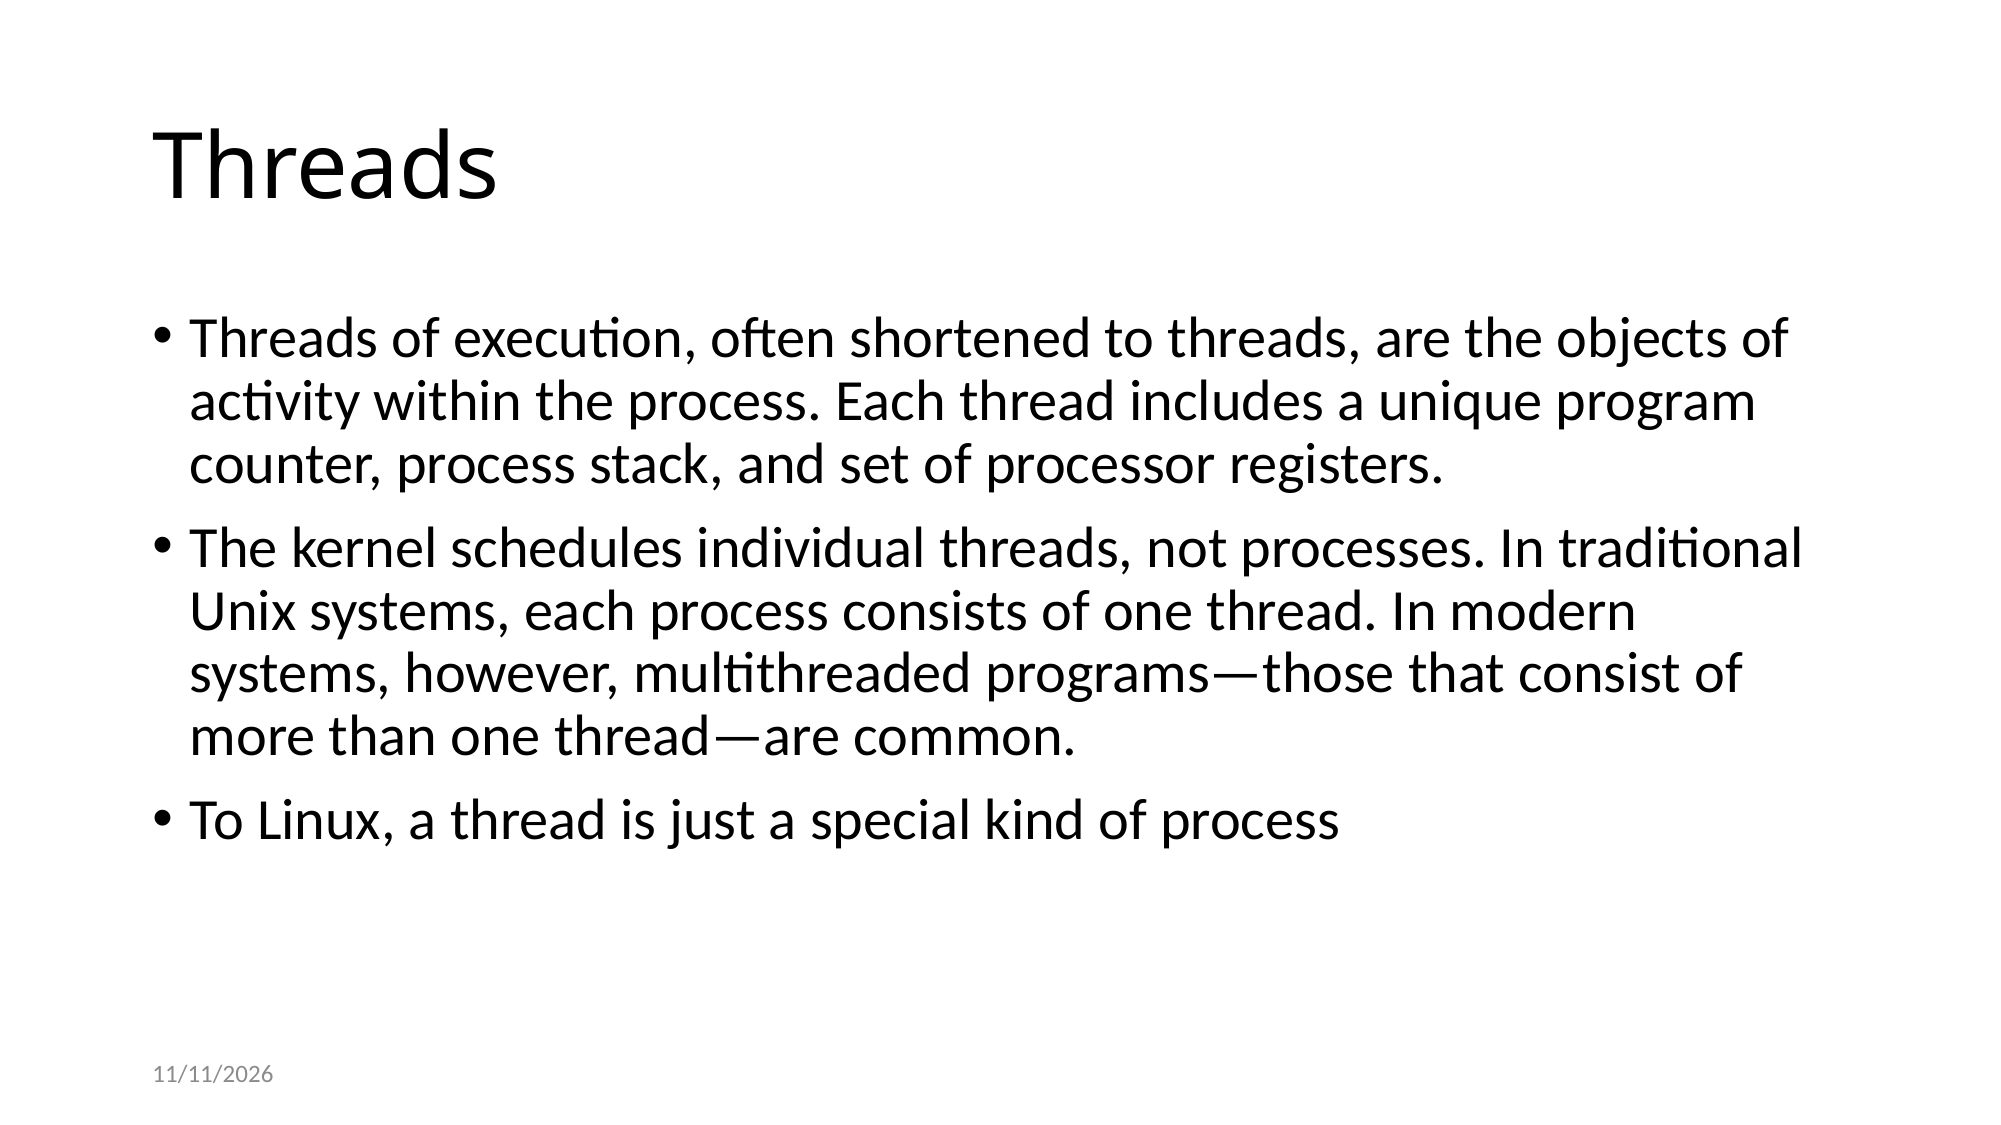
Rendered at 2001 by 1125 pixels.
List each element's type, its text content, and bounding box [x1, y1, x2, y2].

title Threads [137, 59, 1863, 278]
list Threads of execution, often shortened to threads, are the objects of activity within the process. Each thread includes a unique program counter, process stack, and set of processor registers. The kernel schedules individual threads, not processes. In traditional Unix systems, each process consists of one thread. In modern systems, however, multithreaded programs—those that consist of more than one thread—are common. To Linux, a thread is just a special kind of process [137, 299, 1863, 1014]
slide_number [137, 1042, 588, 1103]
